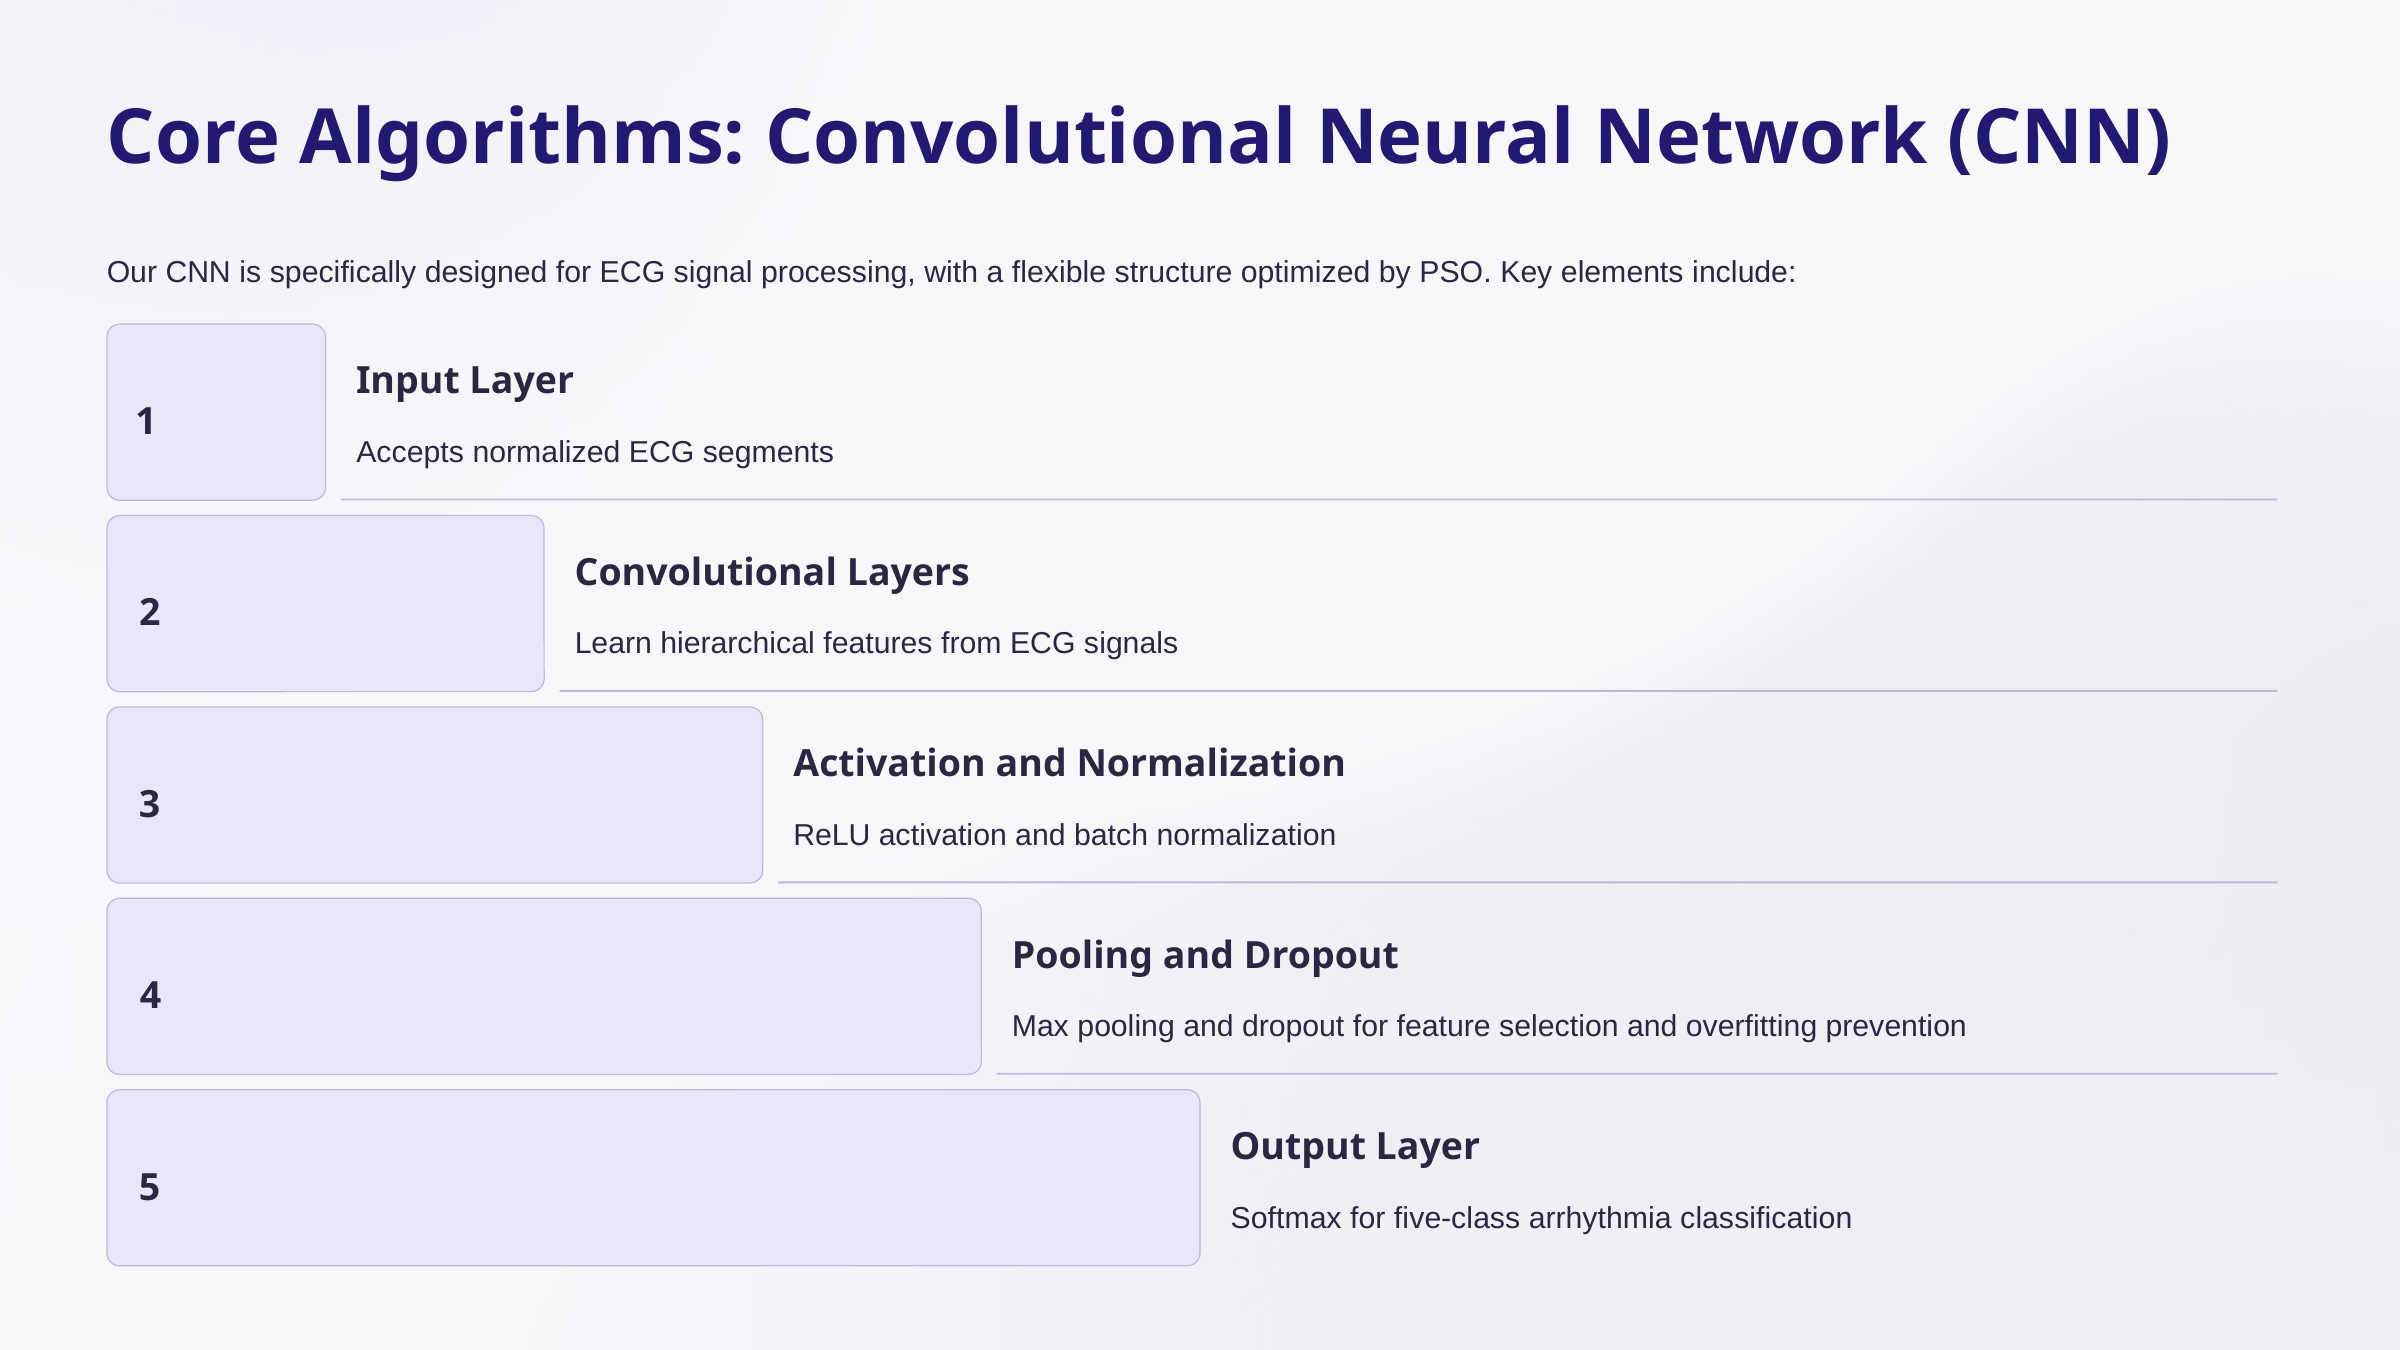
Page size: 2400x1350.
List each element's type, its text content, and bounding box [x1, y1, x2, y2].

text_box Our CNN is specifically designed for ECG signal processing, with a flexible structure optimized by PSO. Key elements include: [106, 240, 2293, 290]
text_box 5 [138, 1147, 161, 1209]
text_box Convolutional Layers [574, 546, 957, 594]
text_box [106, 1089, 1201, 1266]
text_box Input Layer [356, 354, 739, 403]
text_box Learn hierarchical features from ECG signals [574, 612, 1185, 661]
text_box [106, 898, 982, 1075]
text_box Accepts normalized ECG segments [356, 420, 839, 470]
text_box Softmax for five-class arrhythmia classification [1230, 1186, 1857, 1236]
text_box [106, 515, 545, 692]
text_box Core Algorithms: Convolutional Neural Network (CNN) [106, 84, 2036, 180]
text_box [106, 324, 326, 501]
text_box 2 [138, 573, 161, 635]
text_box 3 [138, 764, 161, 826]
text_box [106, 706, 763, 884]
text_box Output Layer [1230, 1120, 1613, 1168]
text_box Activation and Normalization [793, 737, 1320, 786]
text_box Pooling and Dropout [1011, 928, 1394, 977]
text_box Max pooling and dropout for feature selection and overfitting prevention [1011, 994, 1977, 1044]
text_box ReLU activation and batch normalization [793, 803, 1342, 853]
text_box 4 [138, 955, 163, 1017]
text_box 1 [138, 381, 154, 443]
